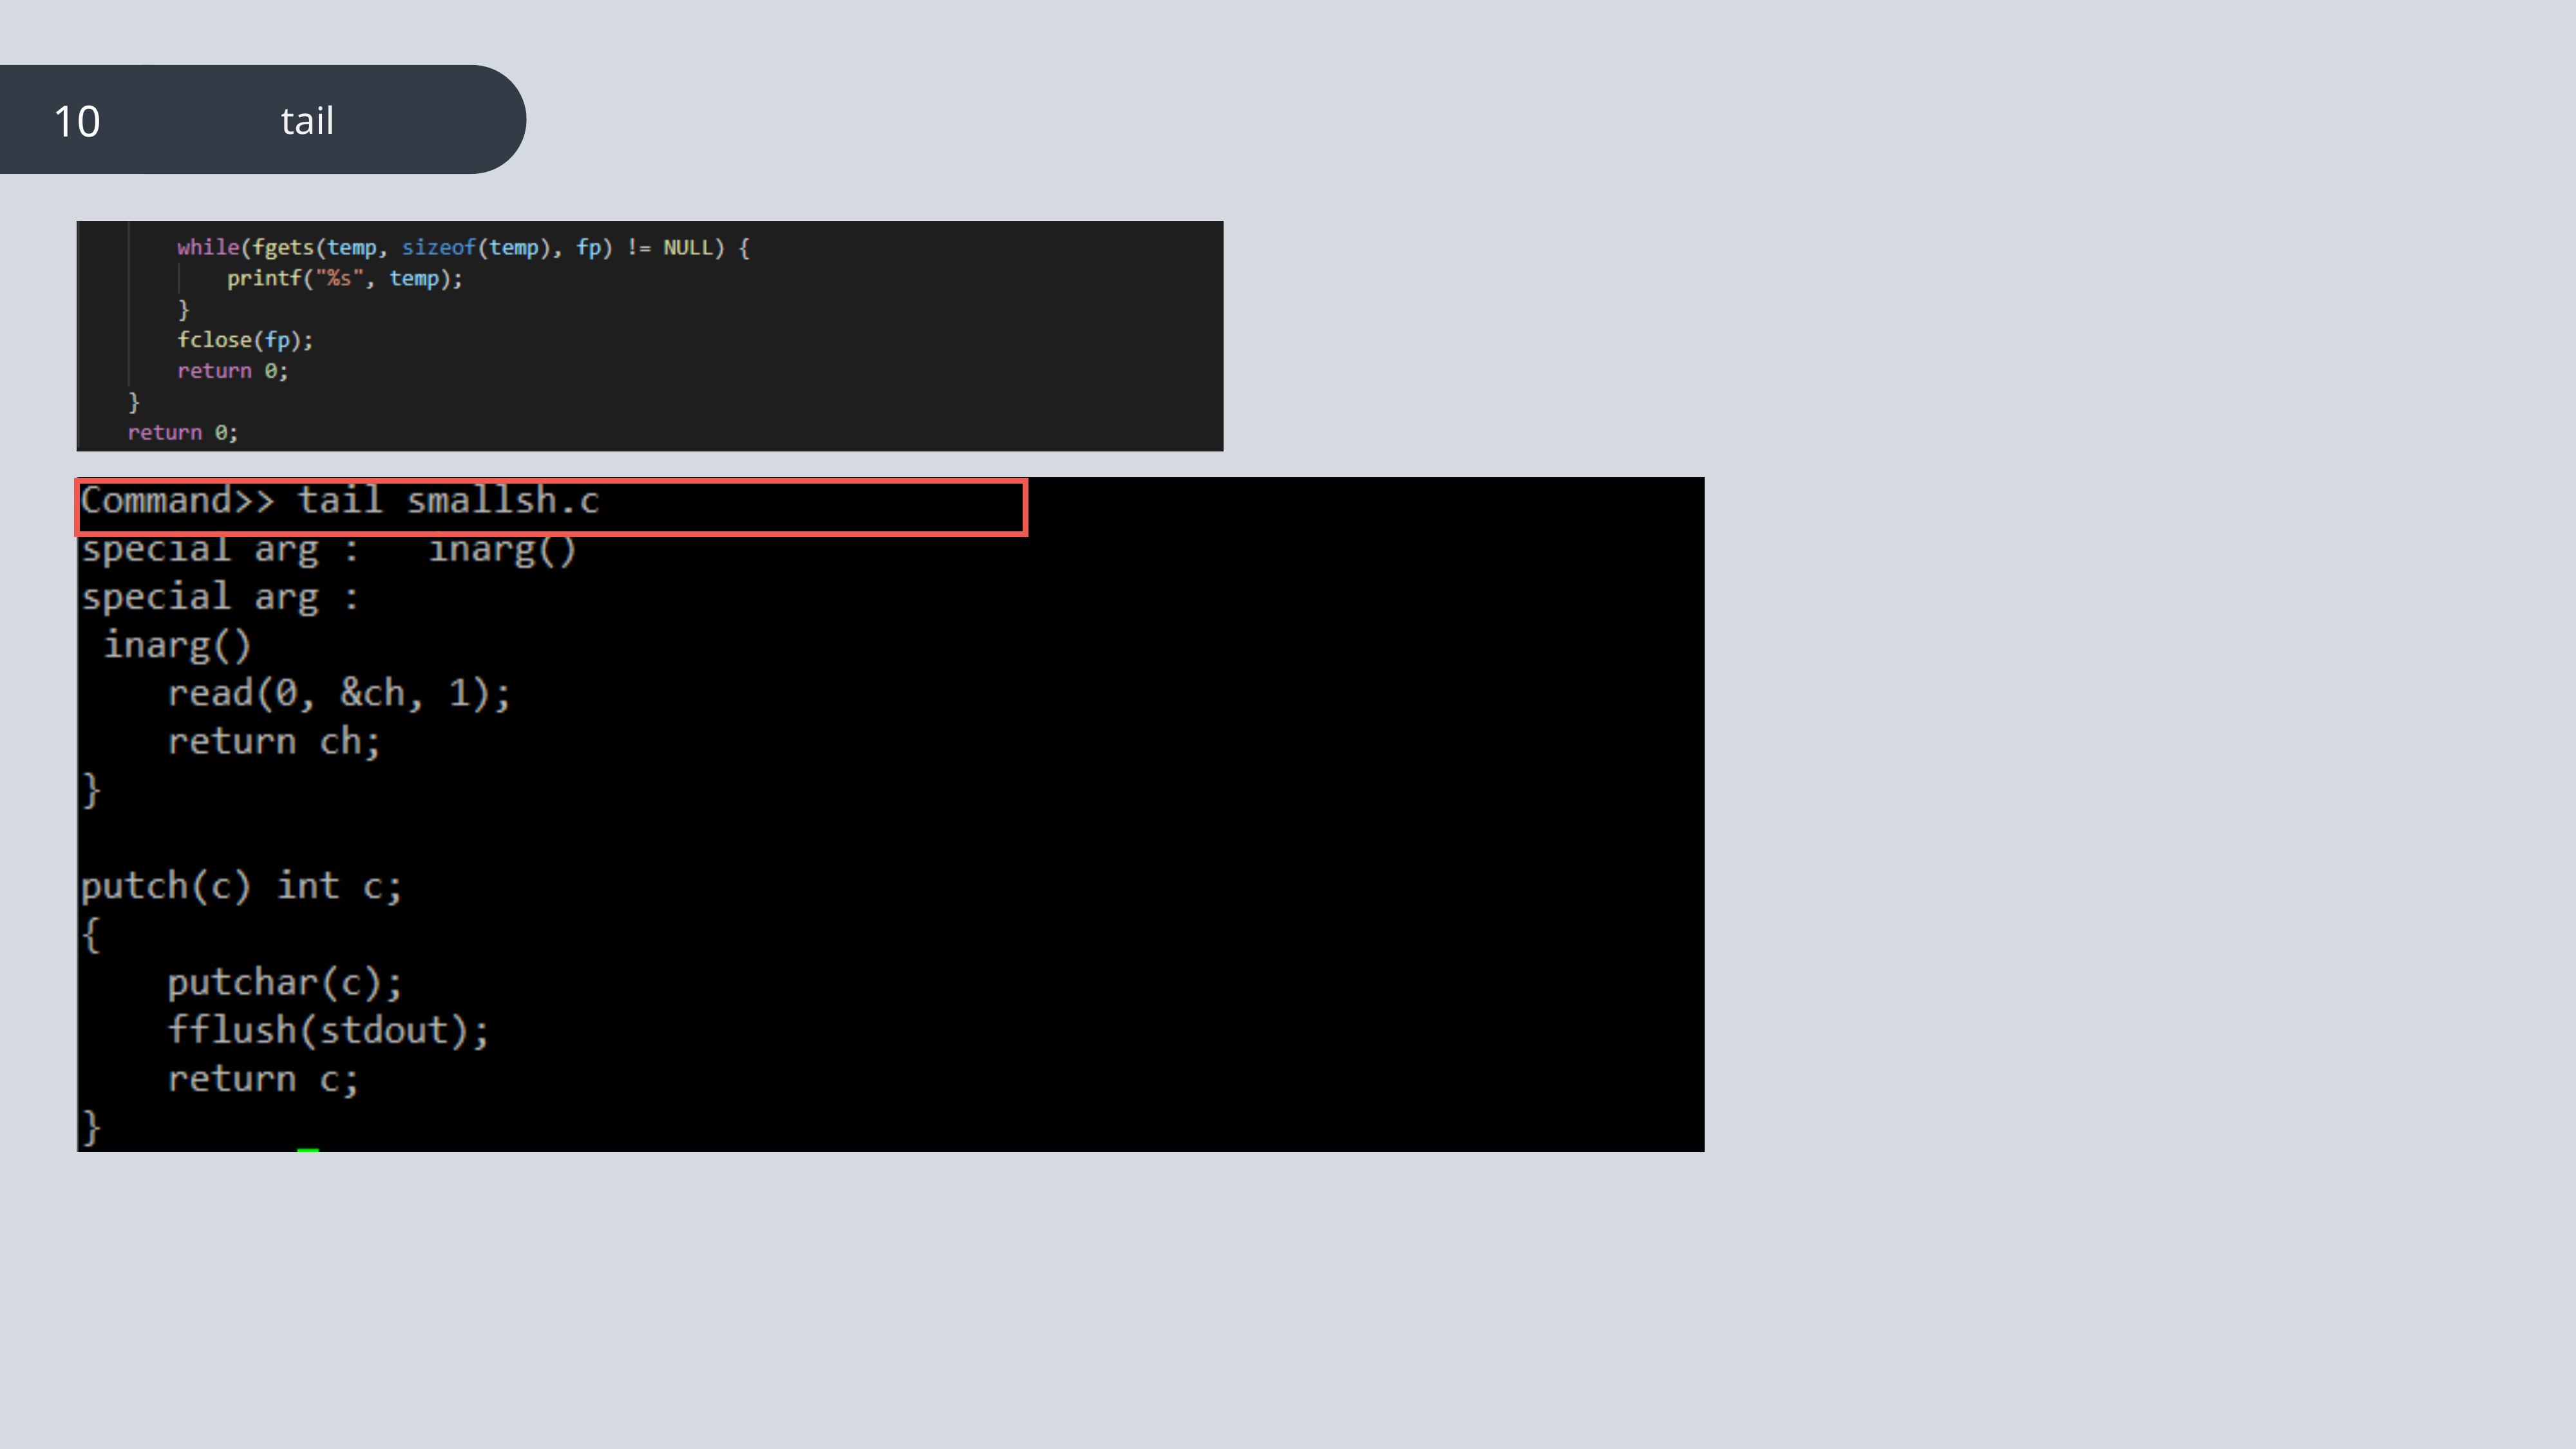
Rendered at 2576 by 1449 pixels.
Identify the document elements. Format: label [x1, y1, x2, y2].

picture [77, 221, 1224, 451]
text_box [0, 64, 527, 174]
picture [77, 477, 1705, 1152]
